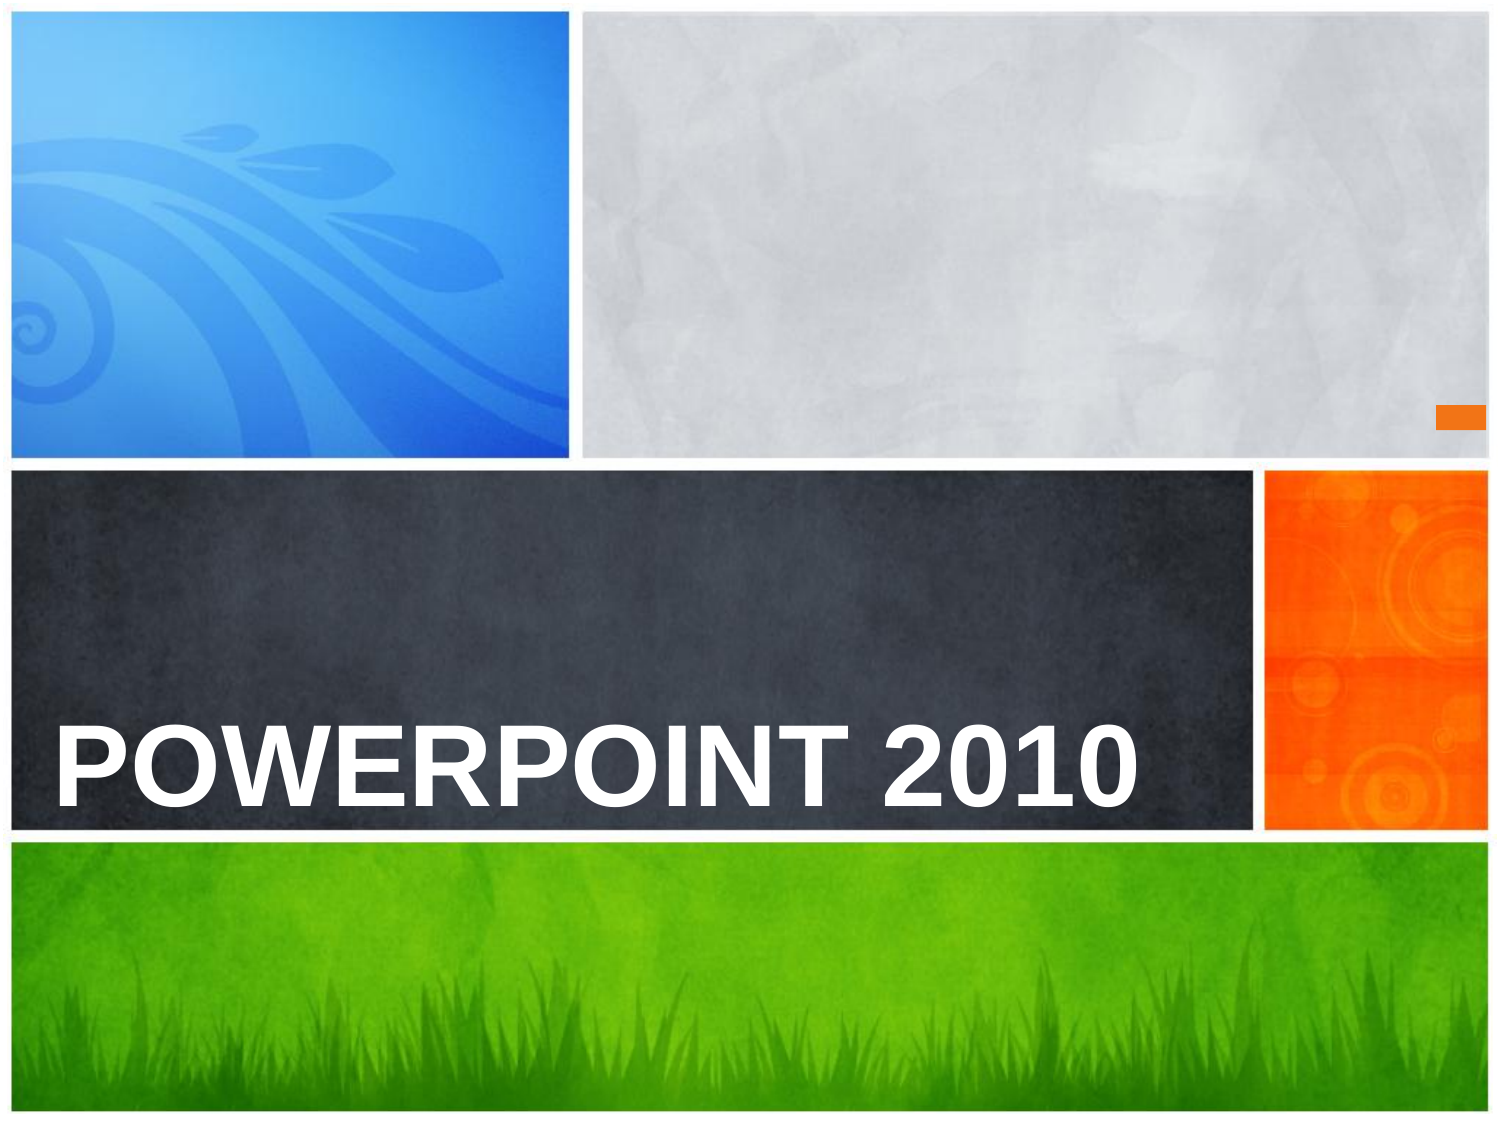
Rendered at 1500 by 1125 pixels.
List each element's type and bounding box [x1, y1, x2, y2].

text_box [0, 834, 1500, 1125]
picture [3, 3, 1498, 834]
